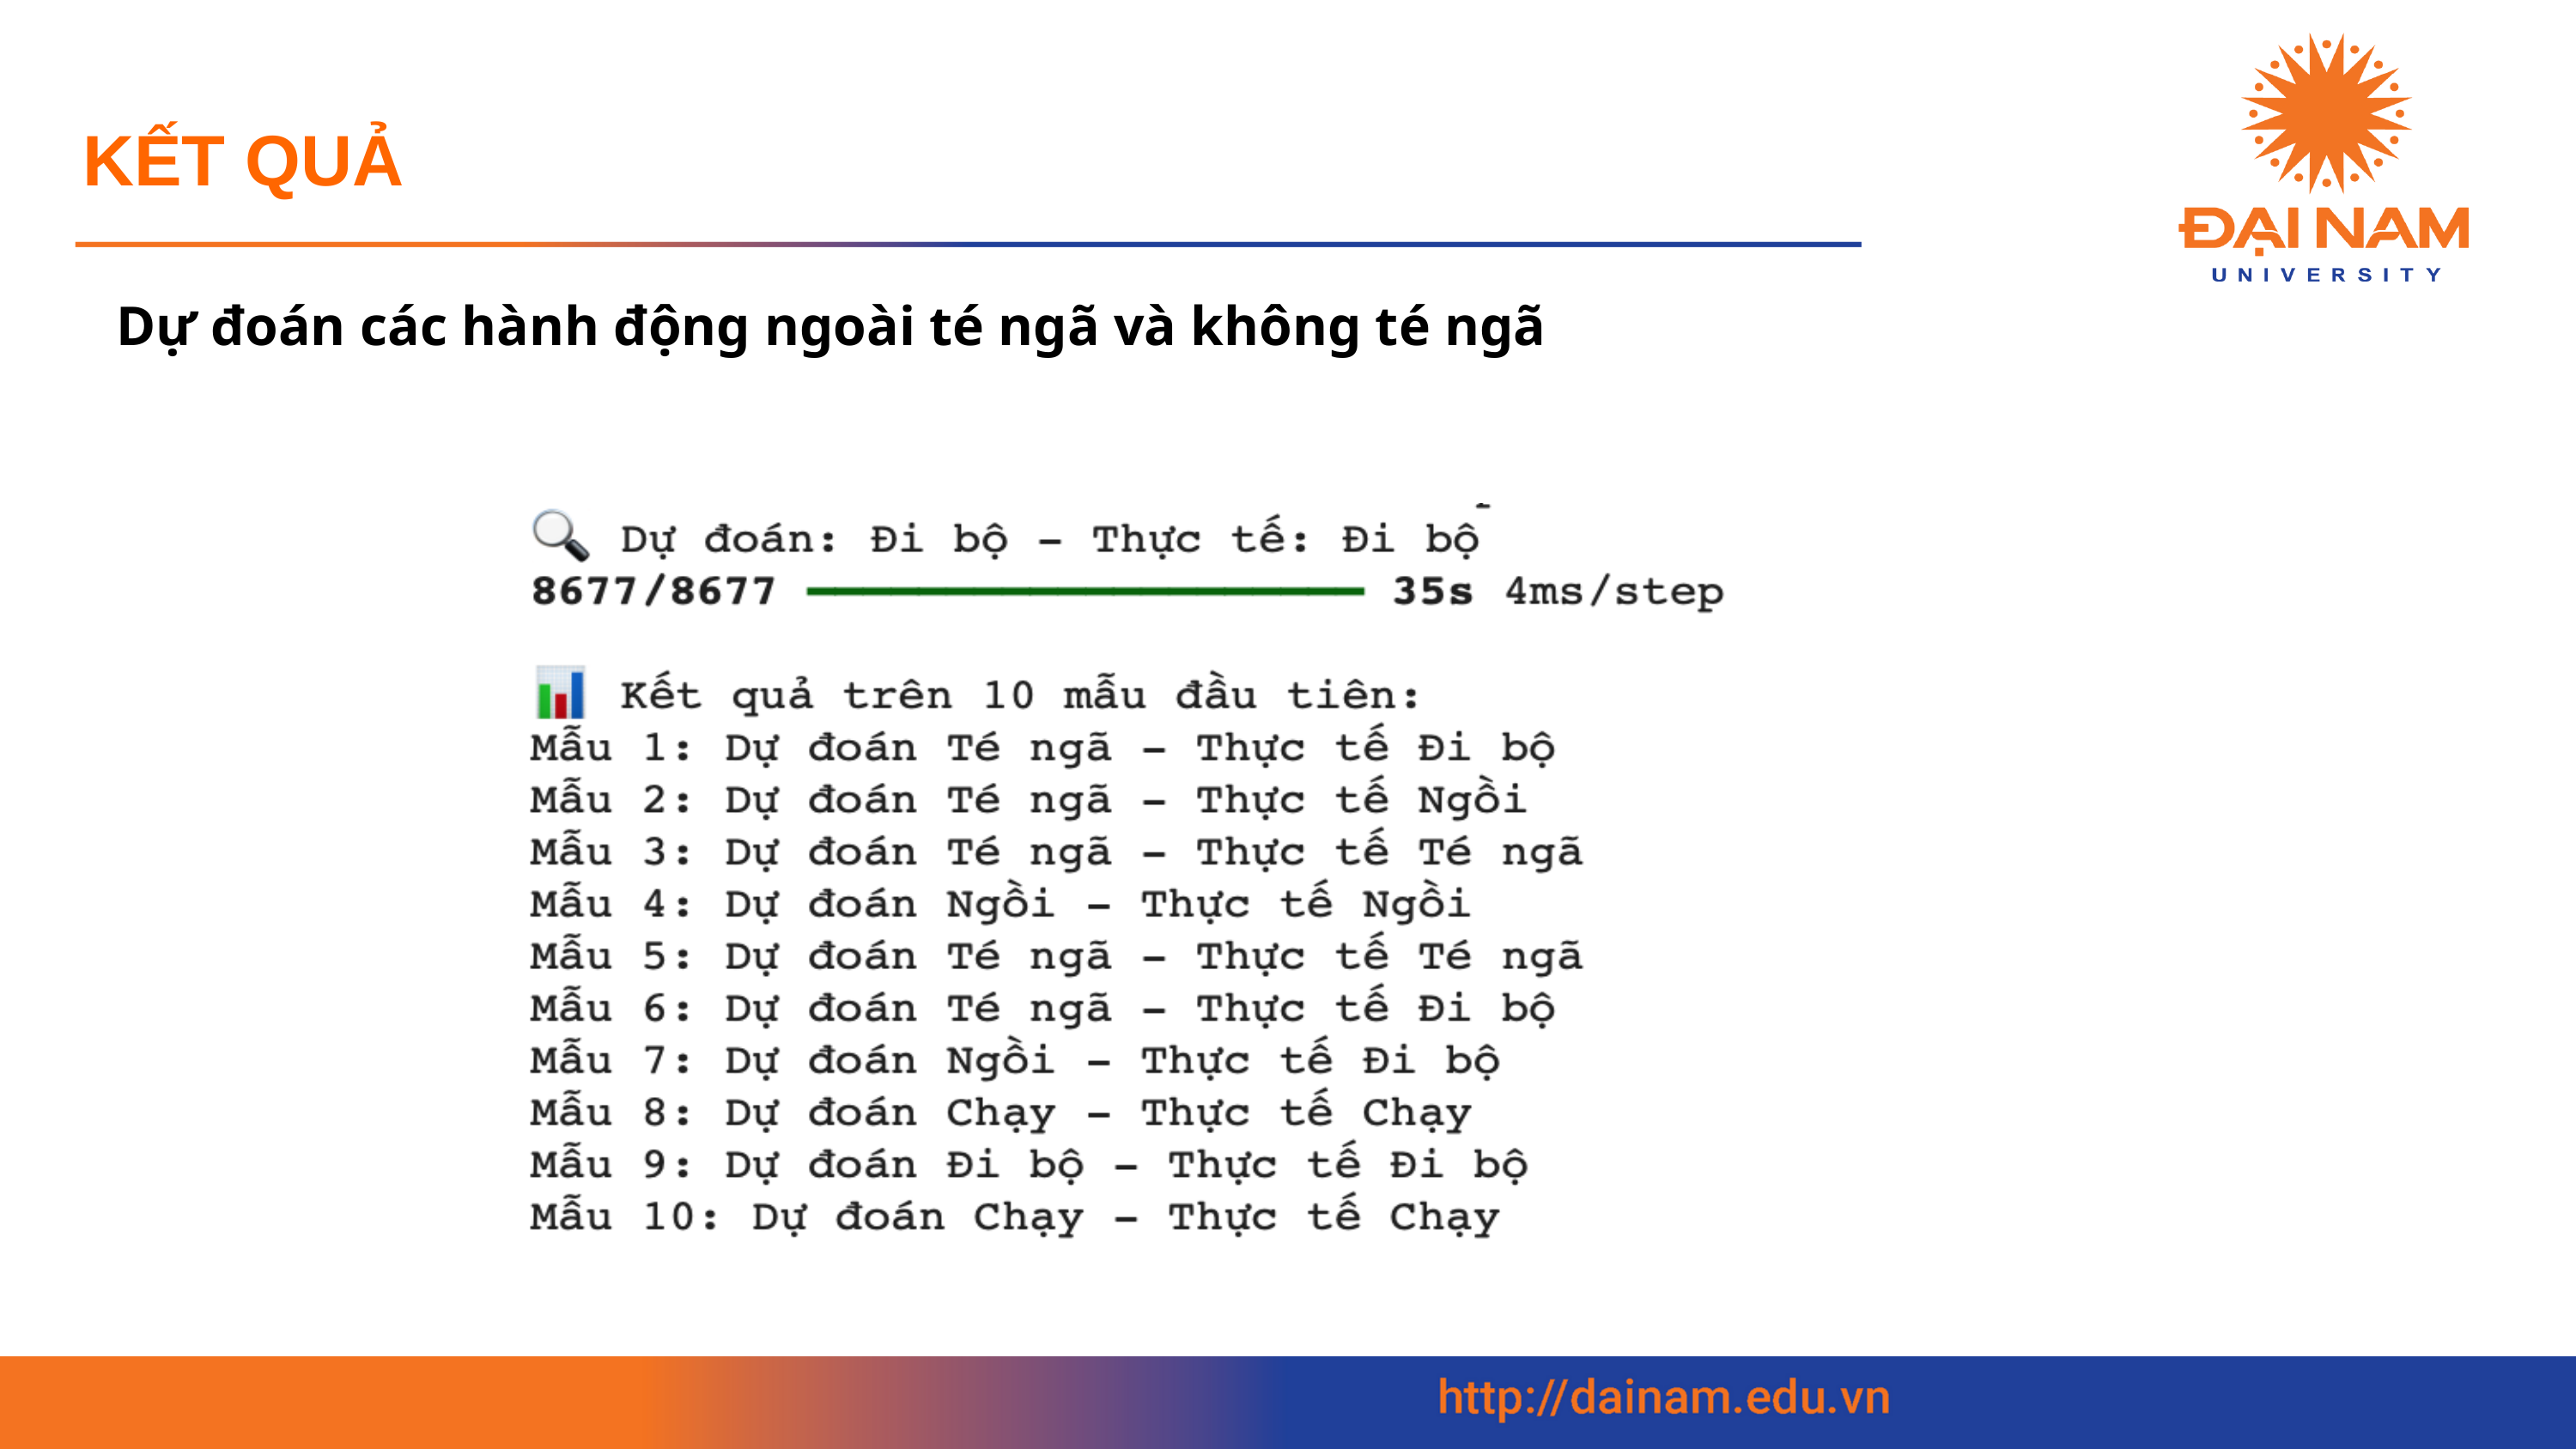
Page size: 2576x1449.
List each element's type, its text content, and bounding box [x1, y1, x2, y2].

text_box [0, 1356, 2576, 1449]
text_box Dự đoán các hành động ngoài té ngã và không té ngã [103, 285, 1621, 363]
picture [75, 241, 1862, 247]
text_box [2178, 33, 2469, 282]
picture [489, 503, 2243, 1263]
text_box KẾT QUẢ [70, 107, 1941, 207]
